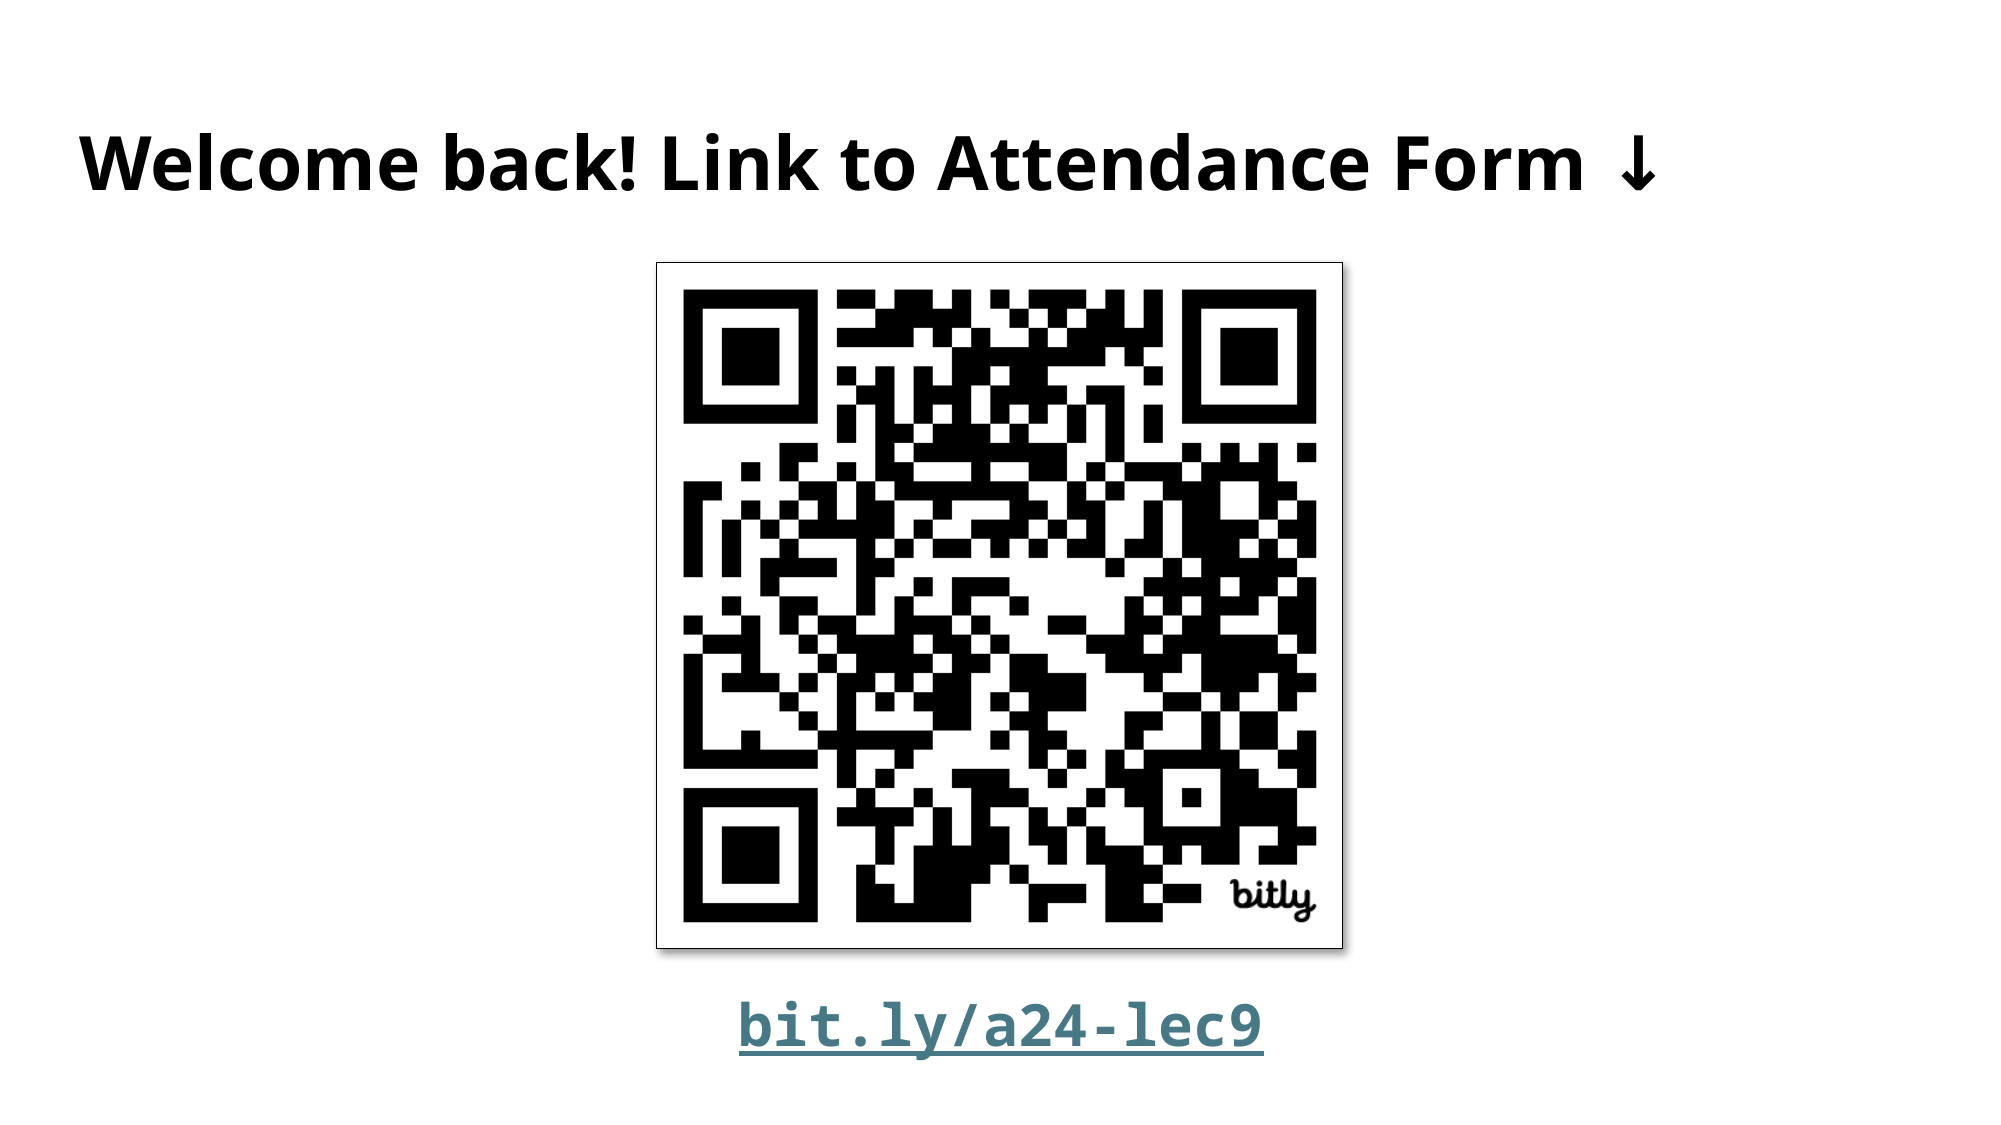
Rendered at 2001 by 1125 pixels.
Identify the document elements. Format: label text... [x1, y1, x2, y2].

list bit.ly/a24-lec9 [64, 982, 1936, 1125]
picture [656, 262, 1344, 950]
title Welcome back! Link to Attendance Form ↓ [64, 103, 1936, 230]
